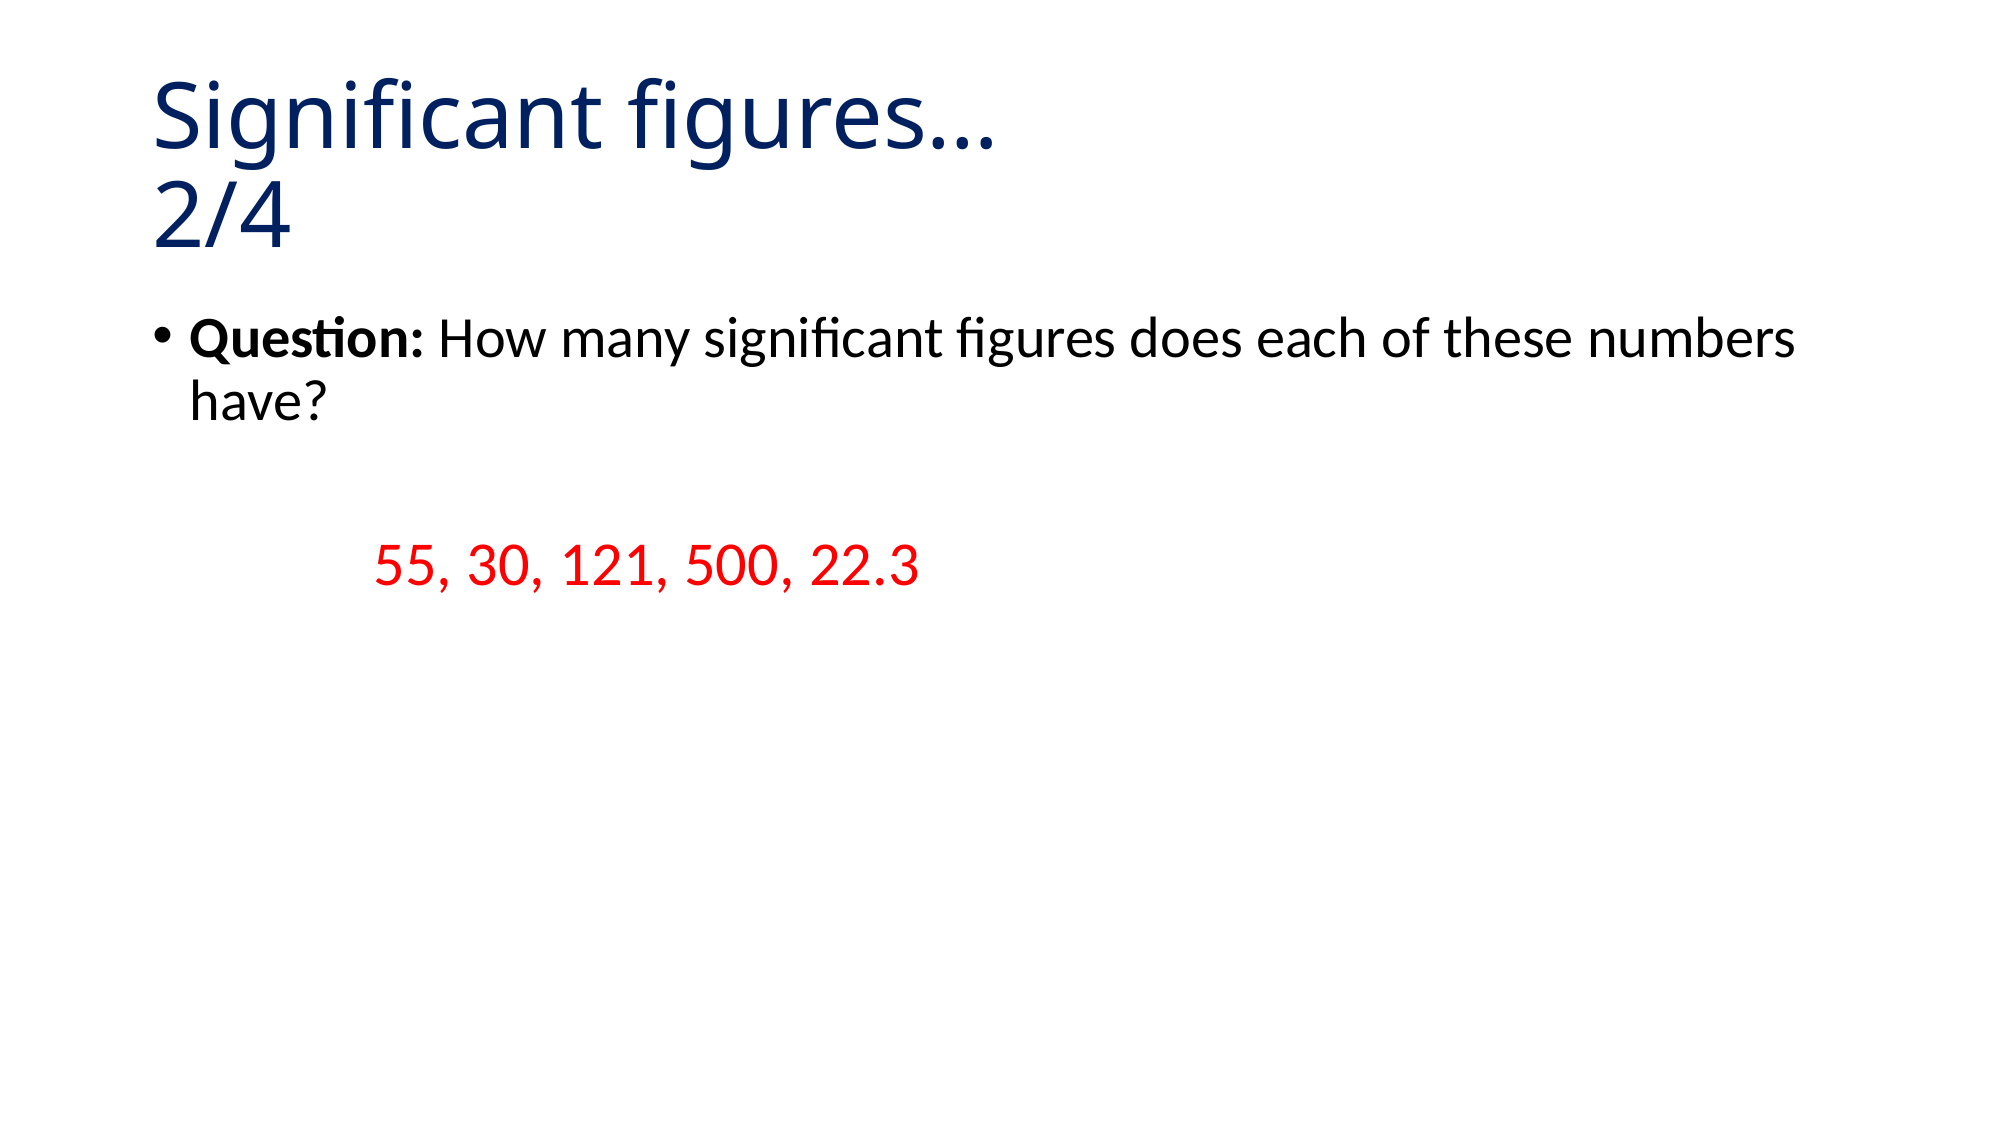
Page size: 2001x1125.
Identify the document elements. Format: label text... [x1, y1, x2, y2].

list Question: How many significant figures does each of these numbers have? [137, 299, 1863, 448]
text_box 55, 30, 121, 500, 22.3 [358, 515, 936, 606]
title Significant figures… 2/4 [137, 59, 1863, 278]
